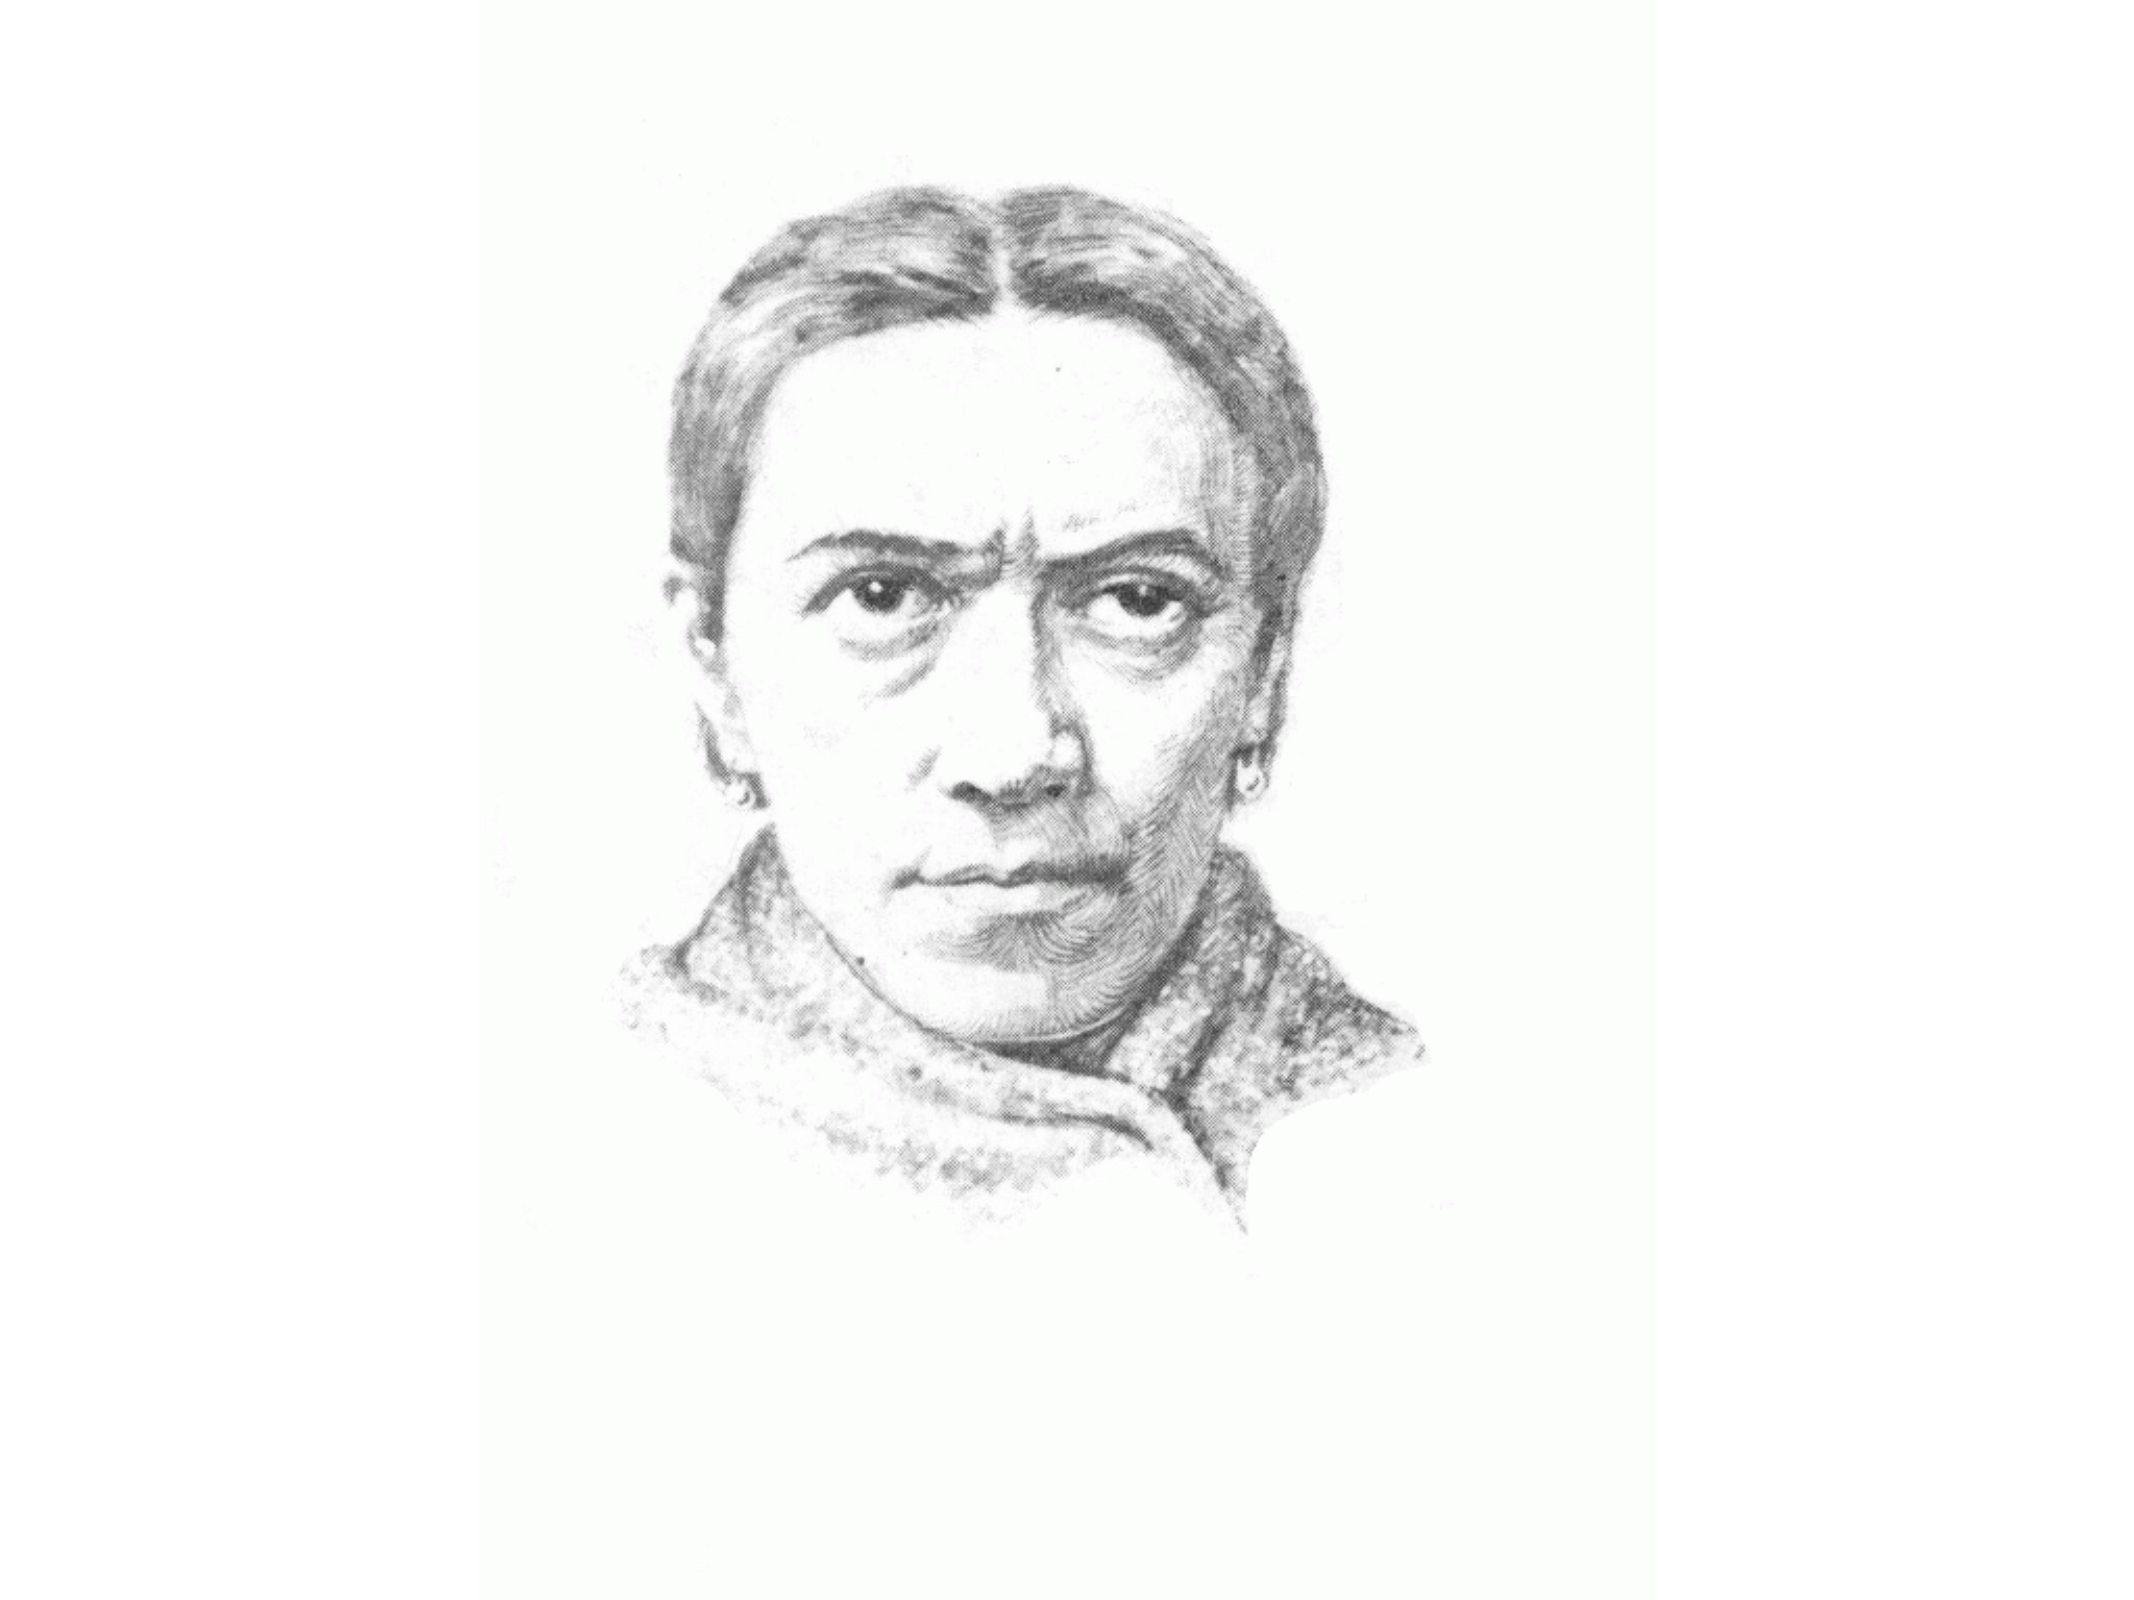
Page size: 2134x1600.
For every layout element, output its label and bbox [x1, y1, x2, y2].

picture [478, 0, 1655, 1600]
